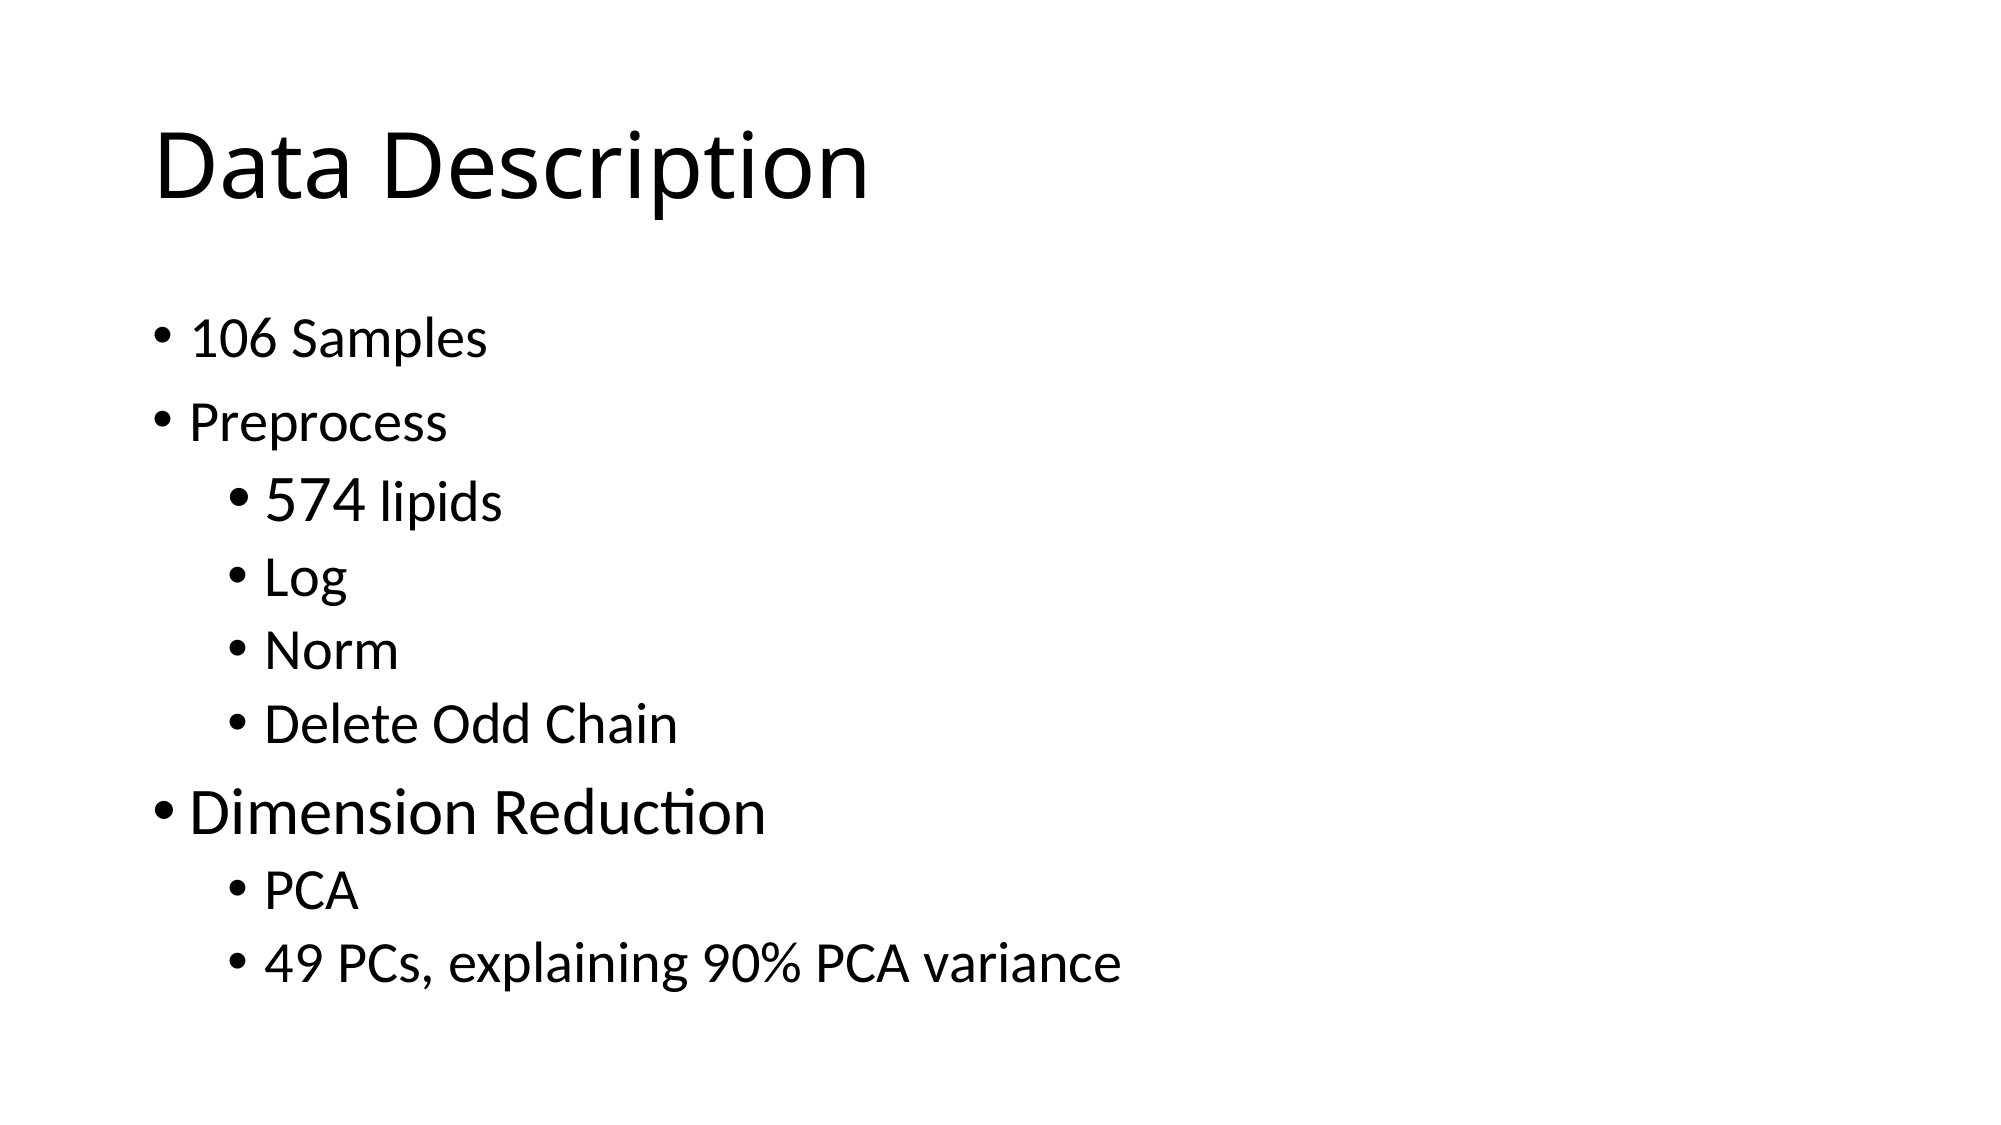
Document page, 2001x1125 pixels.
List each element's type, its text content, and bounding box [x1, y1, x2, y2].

title Data Description [137, 59, 1863, 278]
list 106 Samples Preprocess 574 lipids Log Norm Delete Odd Chain Dimension Reduction PCA 49 PCs, explaining 90% PCA variance [137, 299, 1863, 1014]
